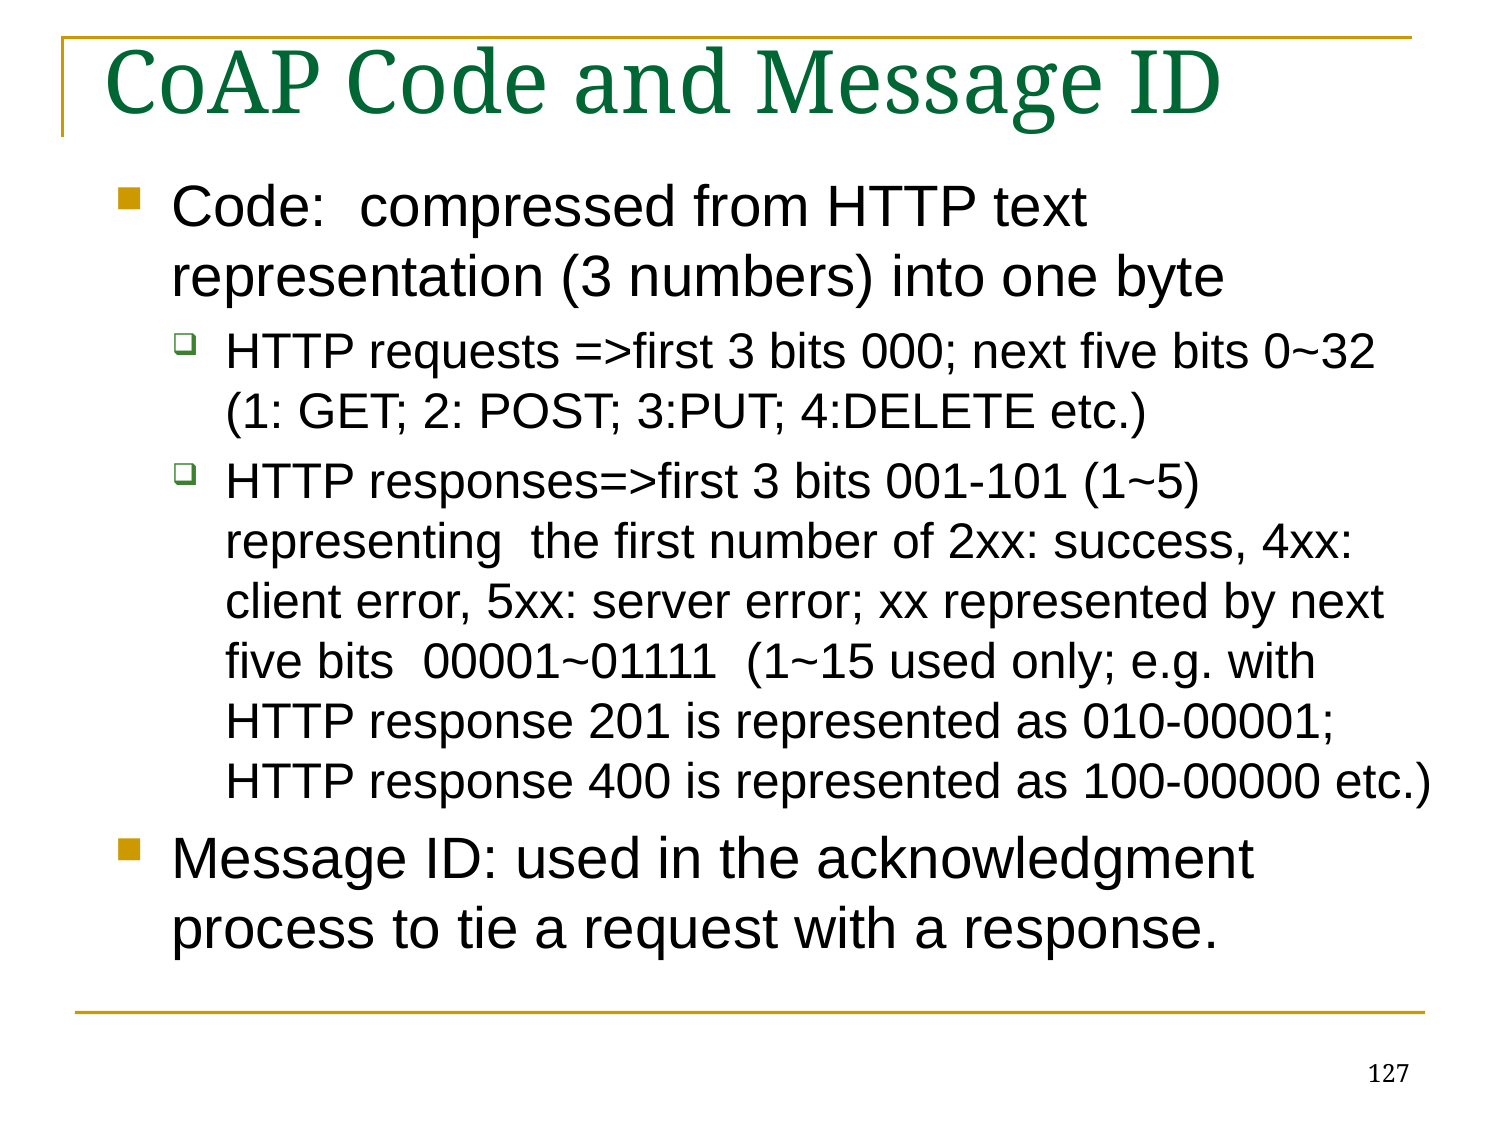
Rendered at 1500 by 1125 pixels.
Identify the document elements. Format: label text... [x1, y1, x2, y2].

slide_number 127 [1074, 1023, 1426, 1100]
title CoAP Code and Message ID [88, 19, 1439, 207]
list Code: compressed from HTTP text representation (3 numbers) into one byte HTTP requests =>first 3 bits 000; next five bits 0~32 (1: GET; 2: POST; 3:PUT; 4:DELETE etc.) HTTP responses=>first 3 bits 001-101 (1~5) representing the first number of 2xx: success, 4xx: client error, 5xx: server error; xx represented by next five bits 00001~01111 (1~15 used only; e.g. with HTTP response 201 is represented as 010-00001; HTTP response 400 is represented as 100-00000 etc.) Message ID: used in the acknowledgment process to tie a request with a response. [100, 160, 1451, 904]
